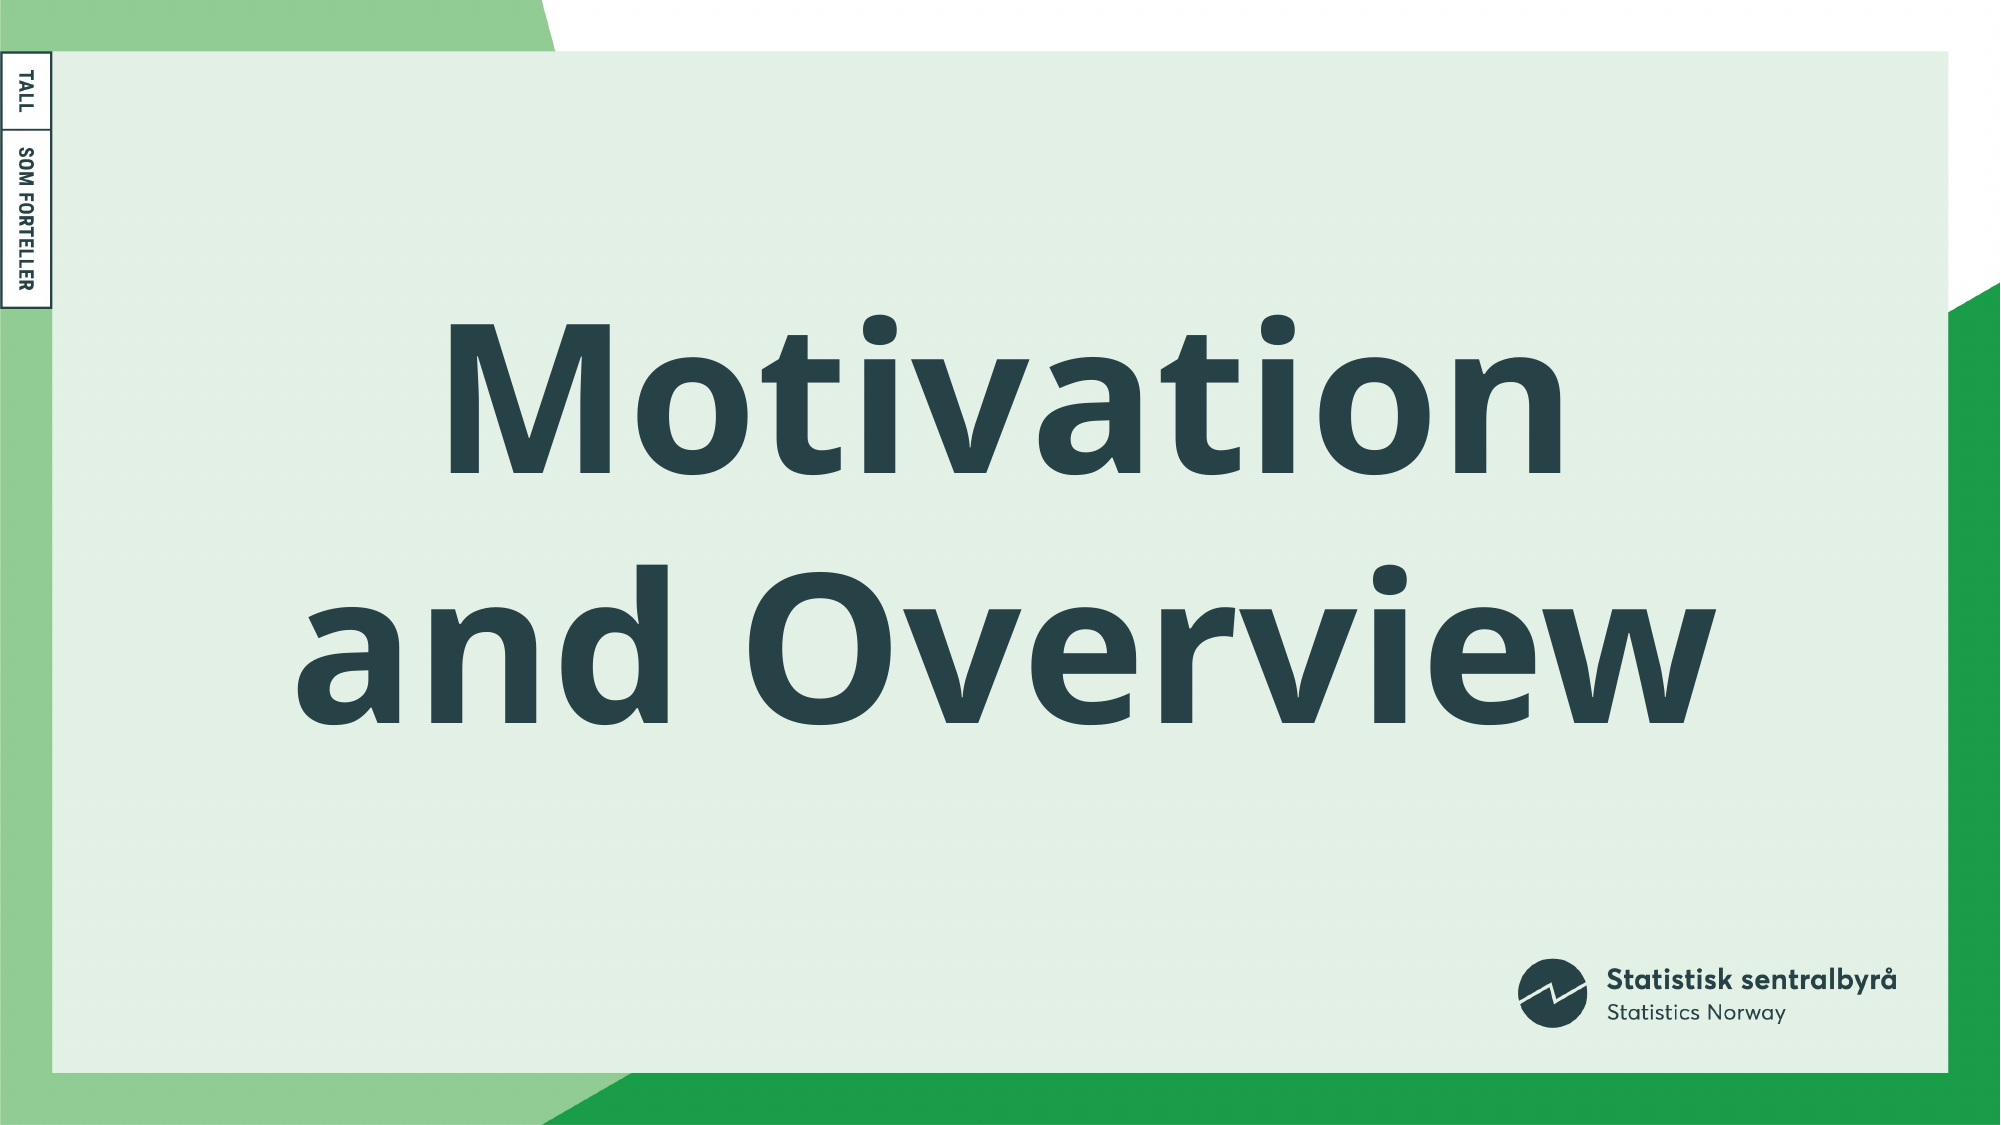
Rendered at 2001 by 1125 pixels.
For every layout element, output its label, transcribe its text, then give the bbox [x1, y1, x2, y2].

picture [0, 0, 2000, 1125]
title Motivation and Overview [267, 378, 1742, 659]
